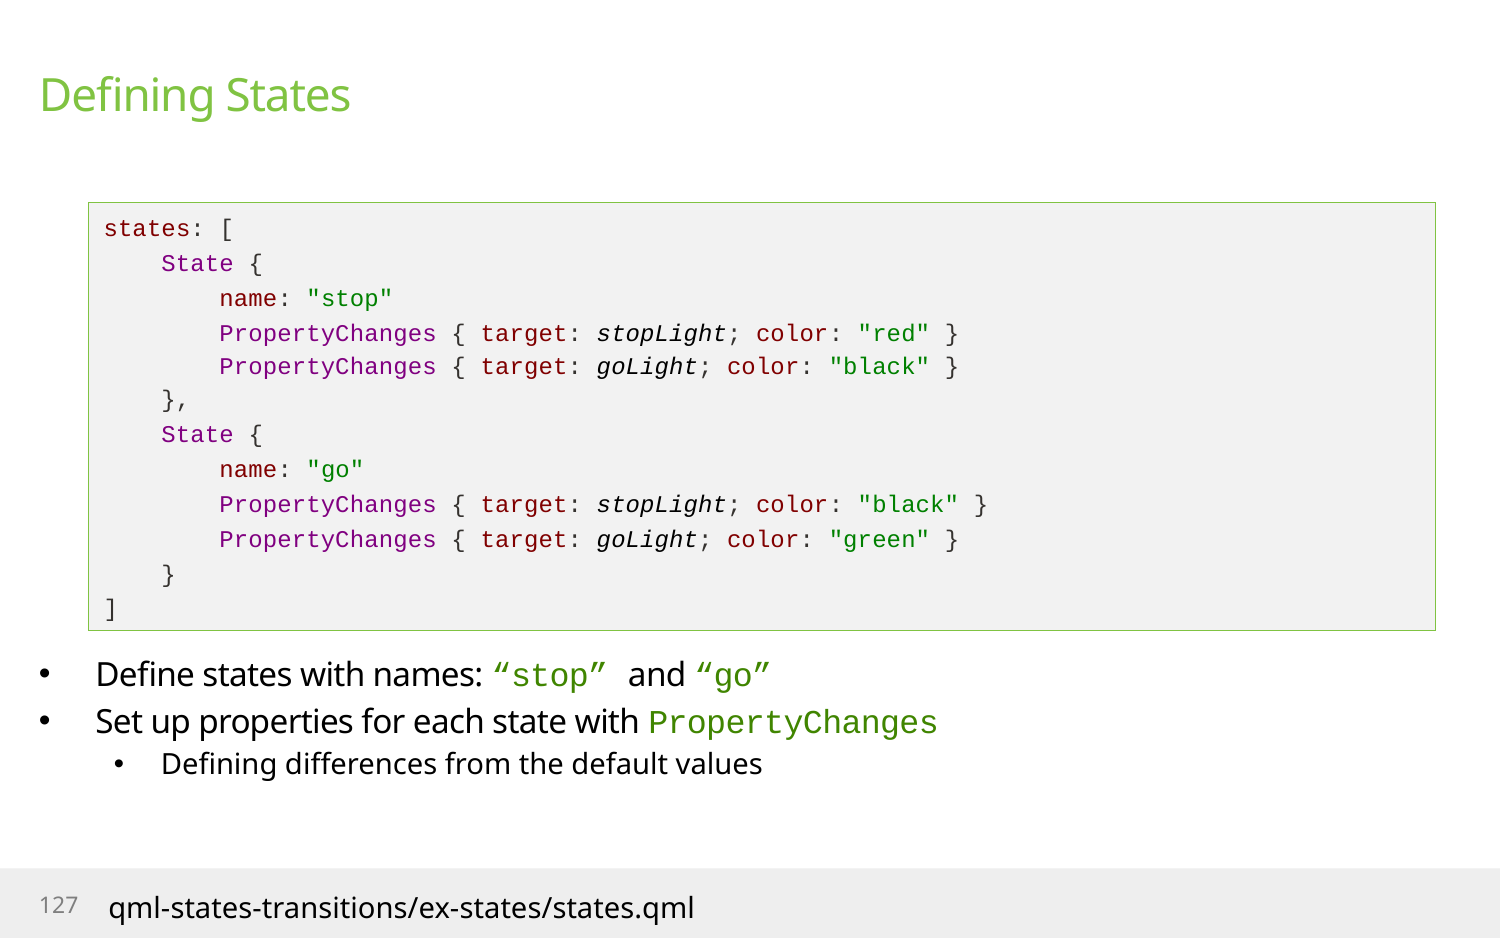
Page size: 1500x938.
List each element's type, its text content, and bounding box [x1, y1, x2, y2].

list Define states with names: “stop” and “go” Set up properties for each state with PropertyChanges Defining differences from the default values [39, 653, 1412, 818]
slide_number 127 [39, 892, 93, 921]
text_box states: [ State { name: "stop" PropertyChanges { target: stopLight; color: "red" } PropertyChanges { target: goLight; color: "black" } }, State { name: "go" PropertyChanges { target: stopLight; color: "black" } PropertyChanges { target: goLight; color: "green" } } ] [88, 202, 1436, 631]
title Defining States [39, 66, 1052, 196]
text_box qml-states-transitions/ex-states/states.qml [93, 882, 1315, 932]
